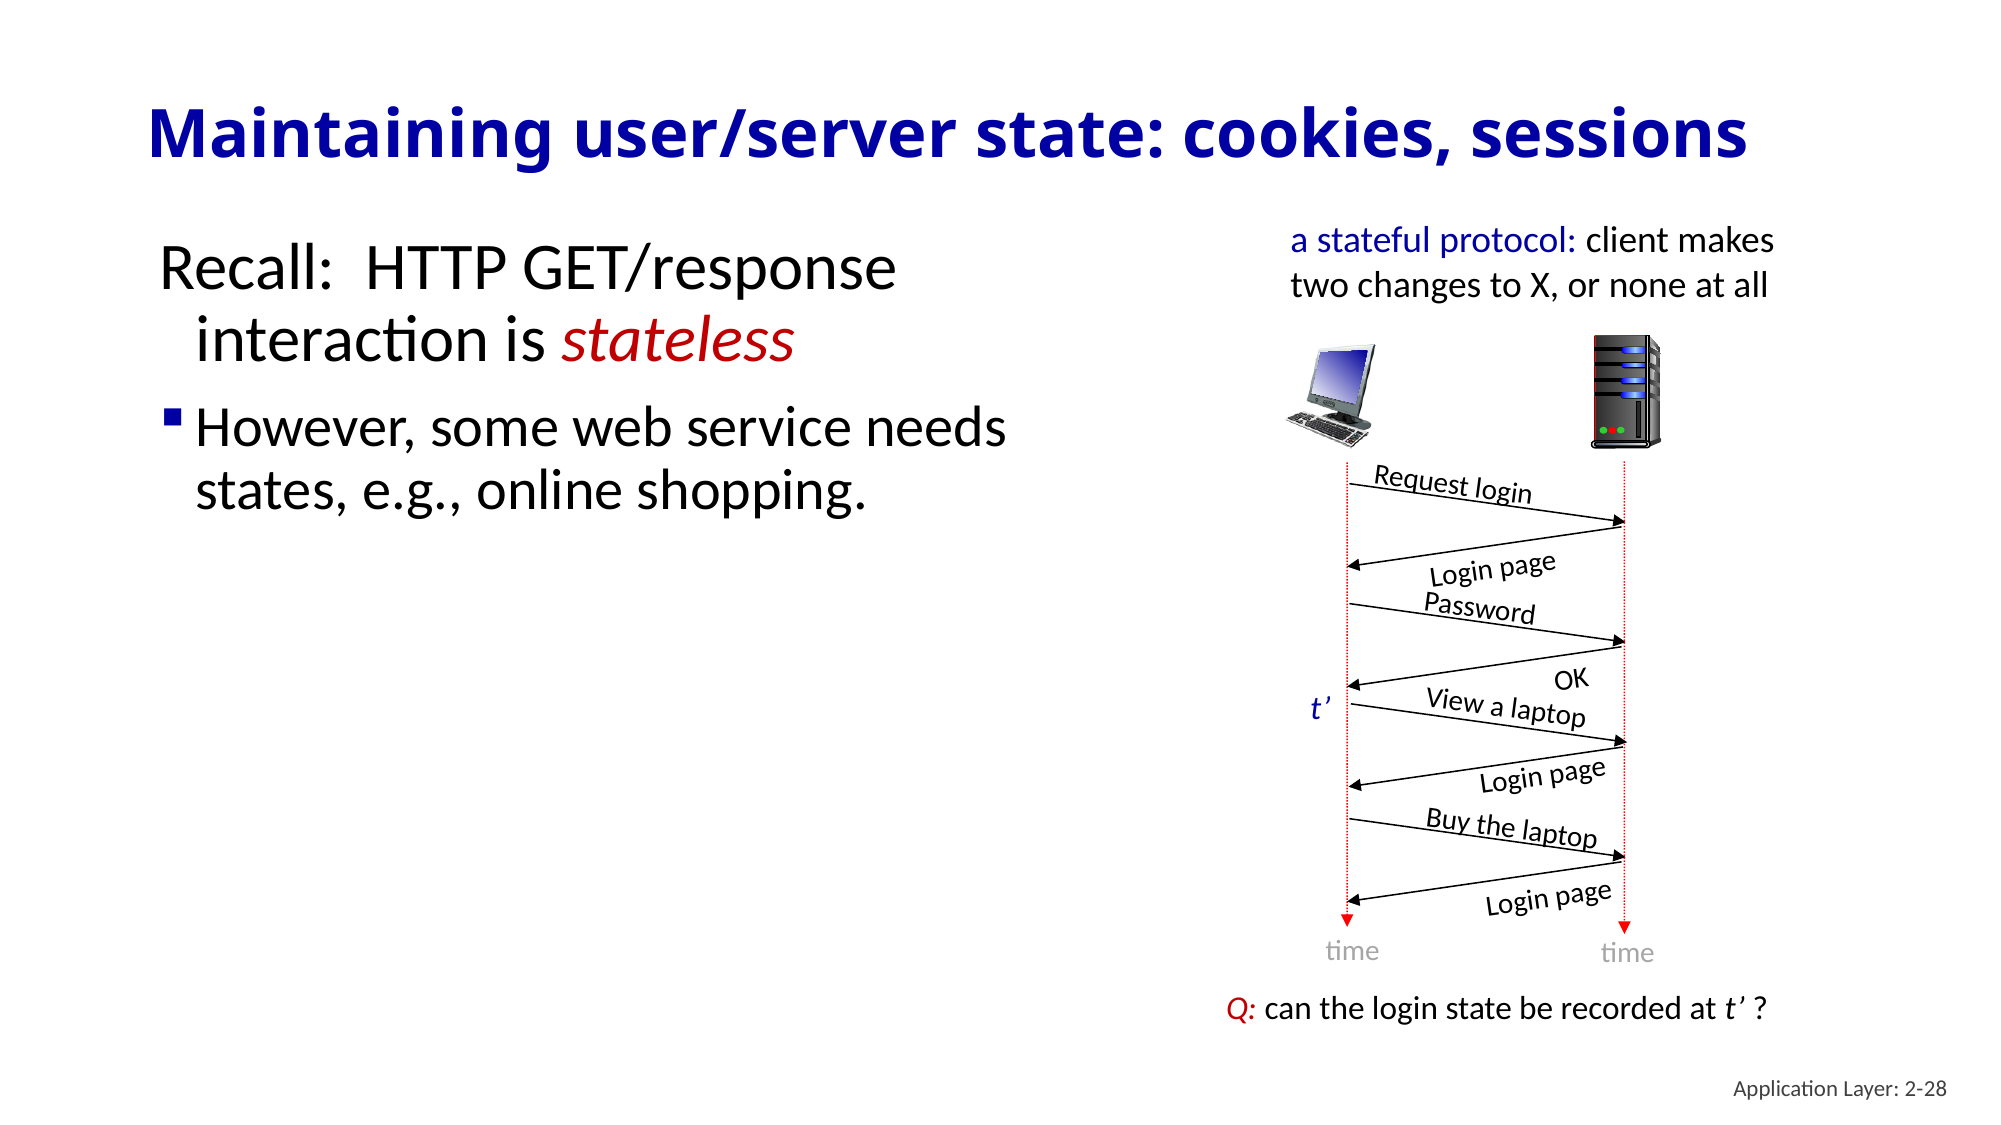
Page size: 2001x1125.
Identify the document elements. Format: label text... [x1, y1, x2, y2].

text_box time [1310, 929, 1395, 974]
slide_number Application Layer: 2-28 [1512, 1056, 1963, 1117]
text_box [1348, 746, 1636, 834]
text_box a stateful protocol: client makes two changes to X, or none at all [1275, 207, 1825, 313]
text_box [1340, 914, 1352, 927]
text_box [1618, 919, 1631, 926]
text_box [1263, 339, 1378, 456]
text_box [1349, 802, 1626, 858]
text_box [1349, 462, 1626, 523]
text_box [1591, 335, 1662, 448]
title Maintaining user/server state: cookies, sessions [131, 62, 1856, 209]
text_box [1346, 526, 1622, 590]
text_box time [1586, 926, 1670, 977]
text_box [1349, 586, 1628, 643]
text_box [1346, 646, 1622, 703]
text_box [1346, 861, 1659, 919]
text_box Recall: HTTP GET/response interaction is stateless However, some web service needs states, e.g., online shopping. [123, 224, 1088, 1018]
text_box Q: can the login state be recorded at t’ ? [1211, 979, 1887, 1034]
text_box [1350, 682, 1628, 743]
text_box t’ [1295, 679, 1350, 734]
